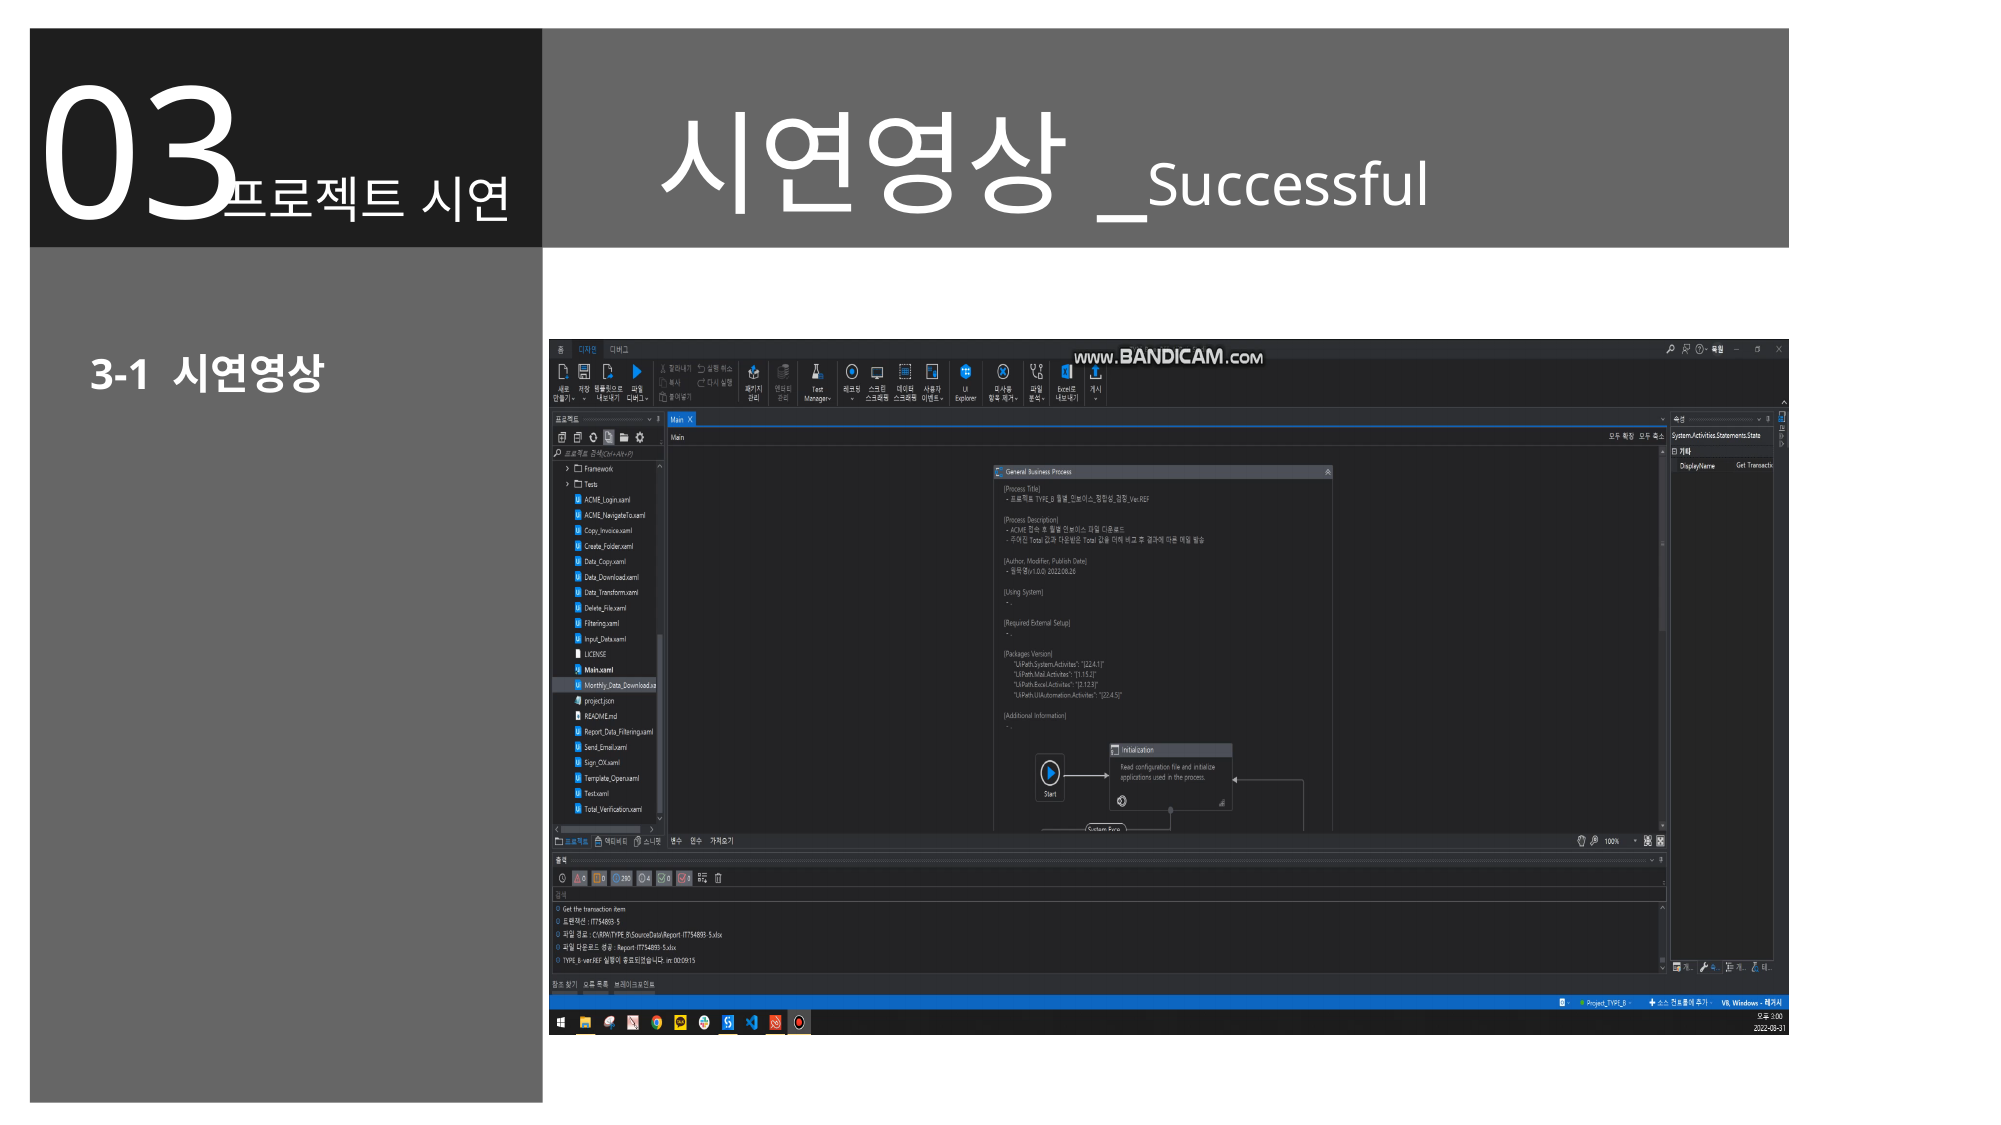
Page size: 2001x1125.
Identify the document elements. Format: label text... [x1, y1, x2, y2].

text_box 프로젝트 시연 [214, 160, 543, 236]
text_box 시연영상_Successful [648, 85, 1736, 236]
text_box [542, 28, 1789, 248]
text_box 03 [29, 28, 542, 248]
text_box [548, 338, 1790, 1036]
text_box 3-1 시연영상 [82, 315, 528, 406]
text_box [29, 248, 543, 1103]
